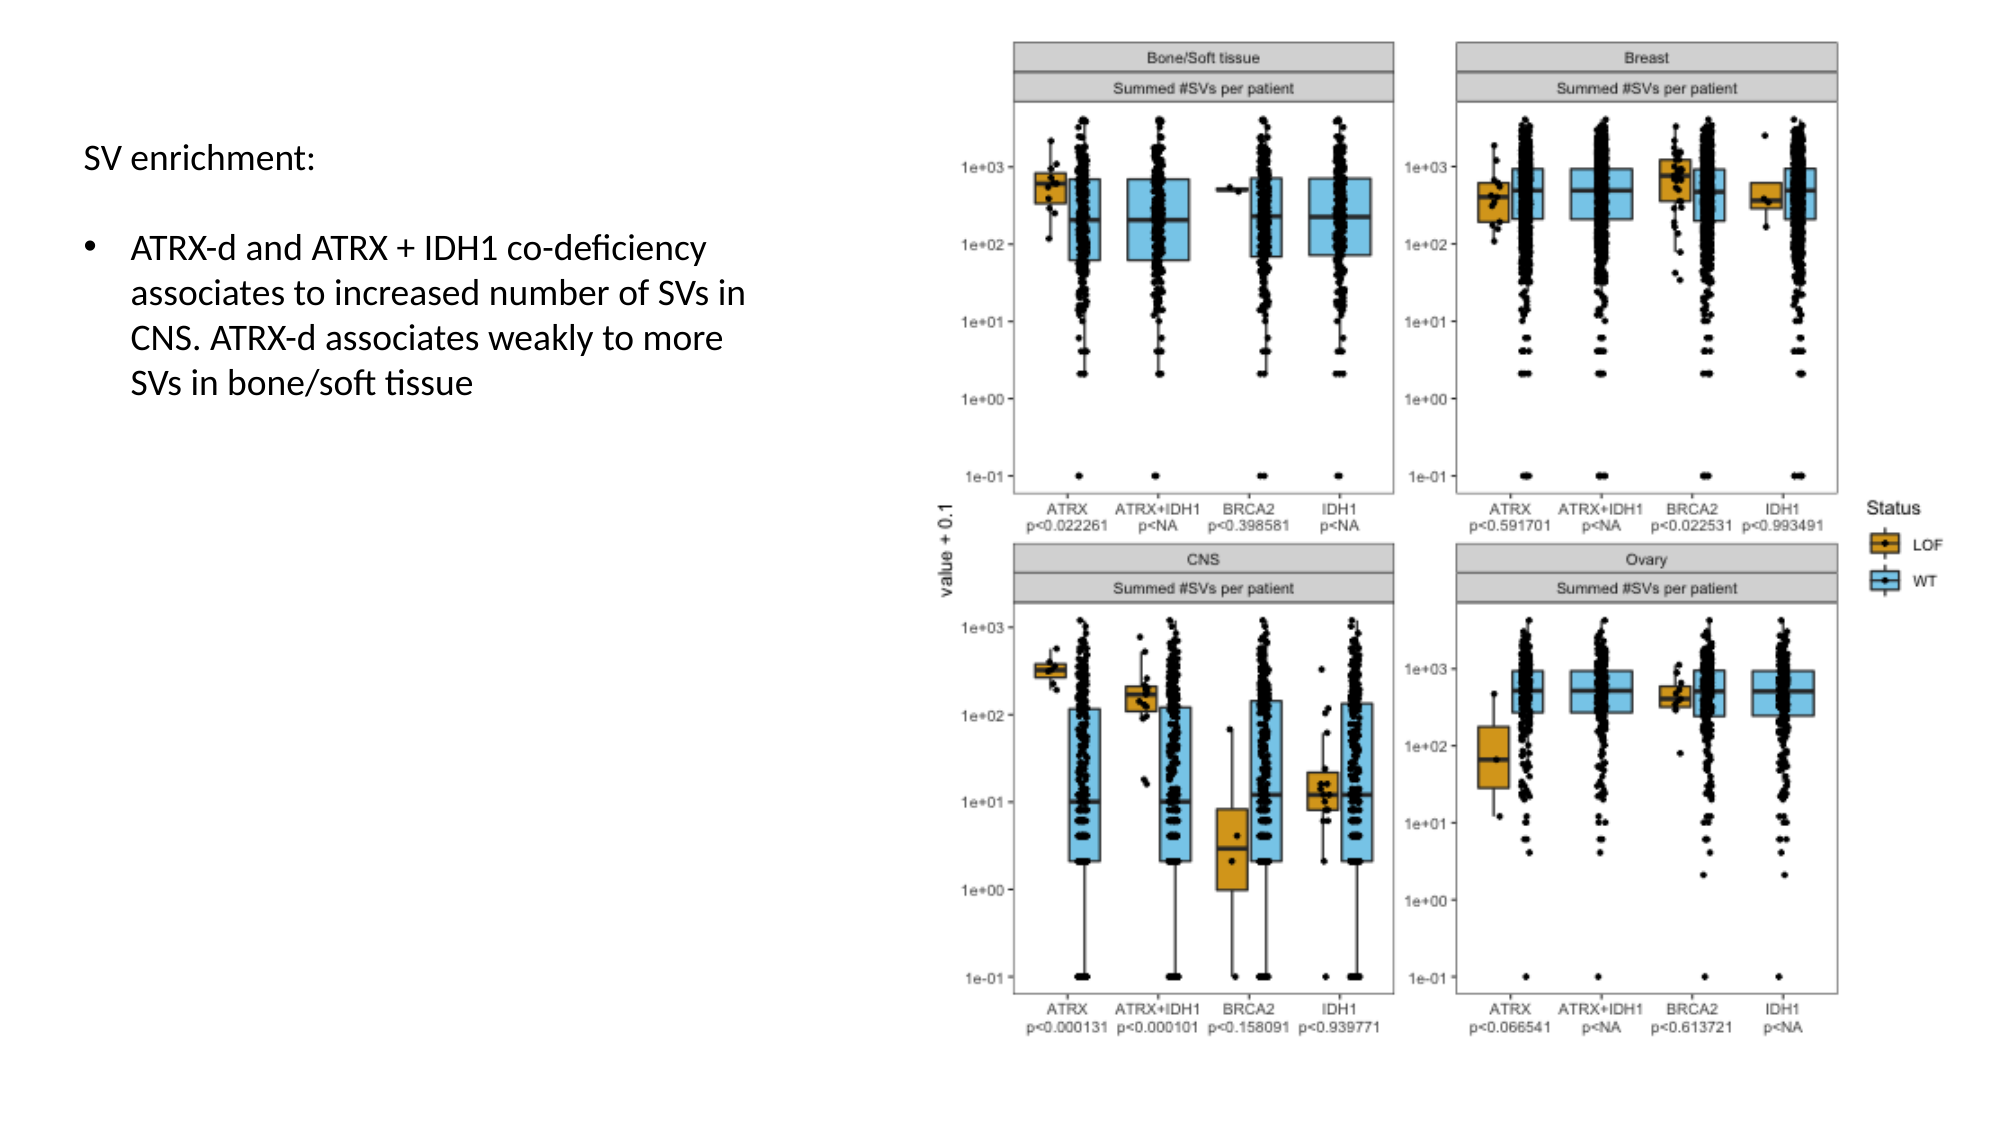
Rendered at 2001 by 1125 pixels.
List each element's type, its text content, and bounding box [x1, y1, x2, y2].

picture [929, 33, 1963, 1067]
text_box SV enrichment: ATRX-d and ATRX + IDH1 co-deficiency associates to increased number of SVs in CNS. ATRX-d associates weakly to more SVs in bone/soft tissue [68, 125, 773, 411]
